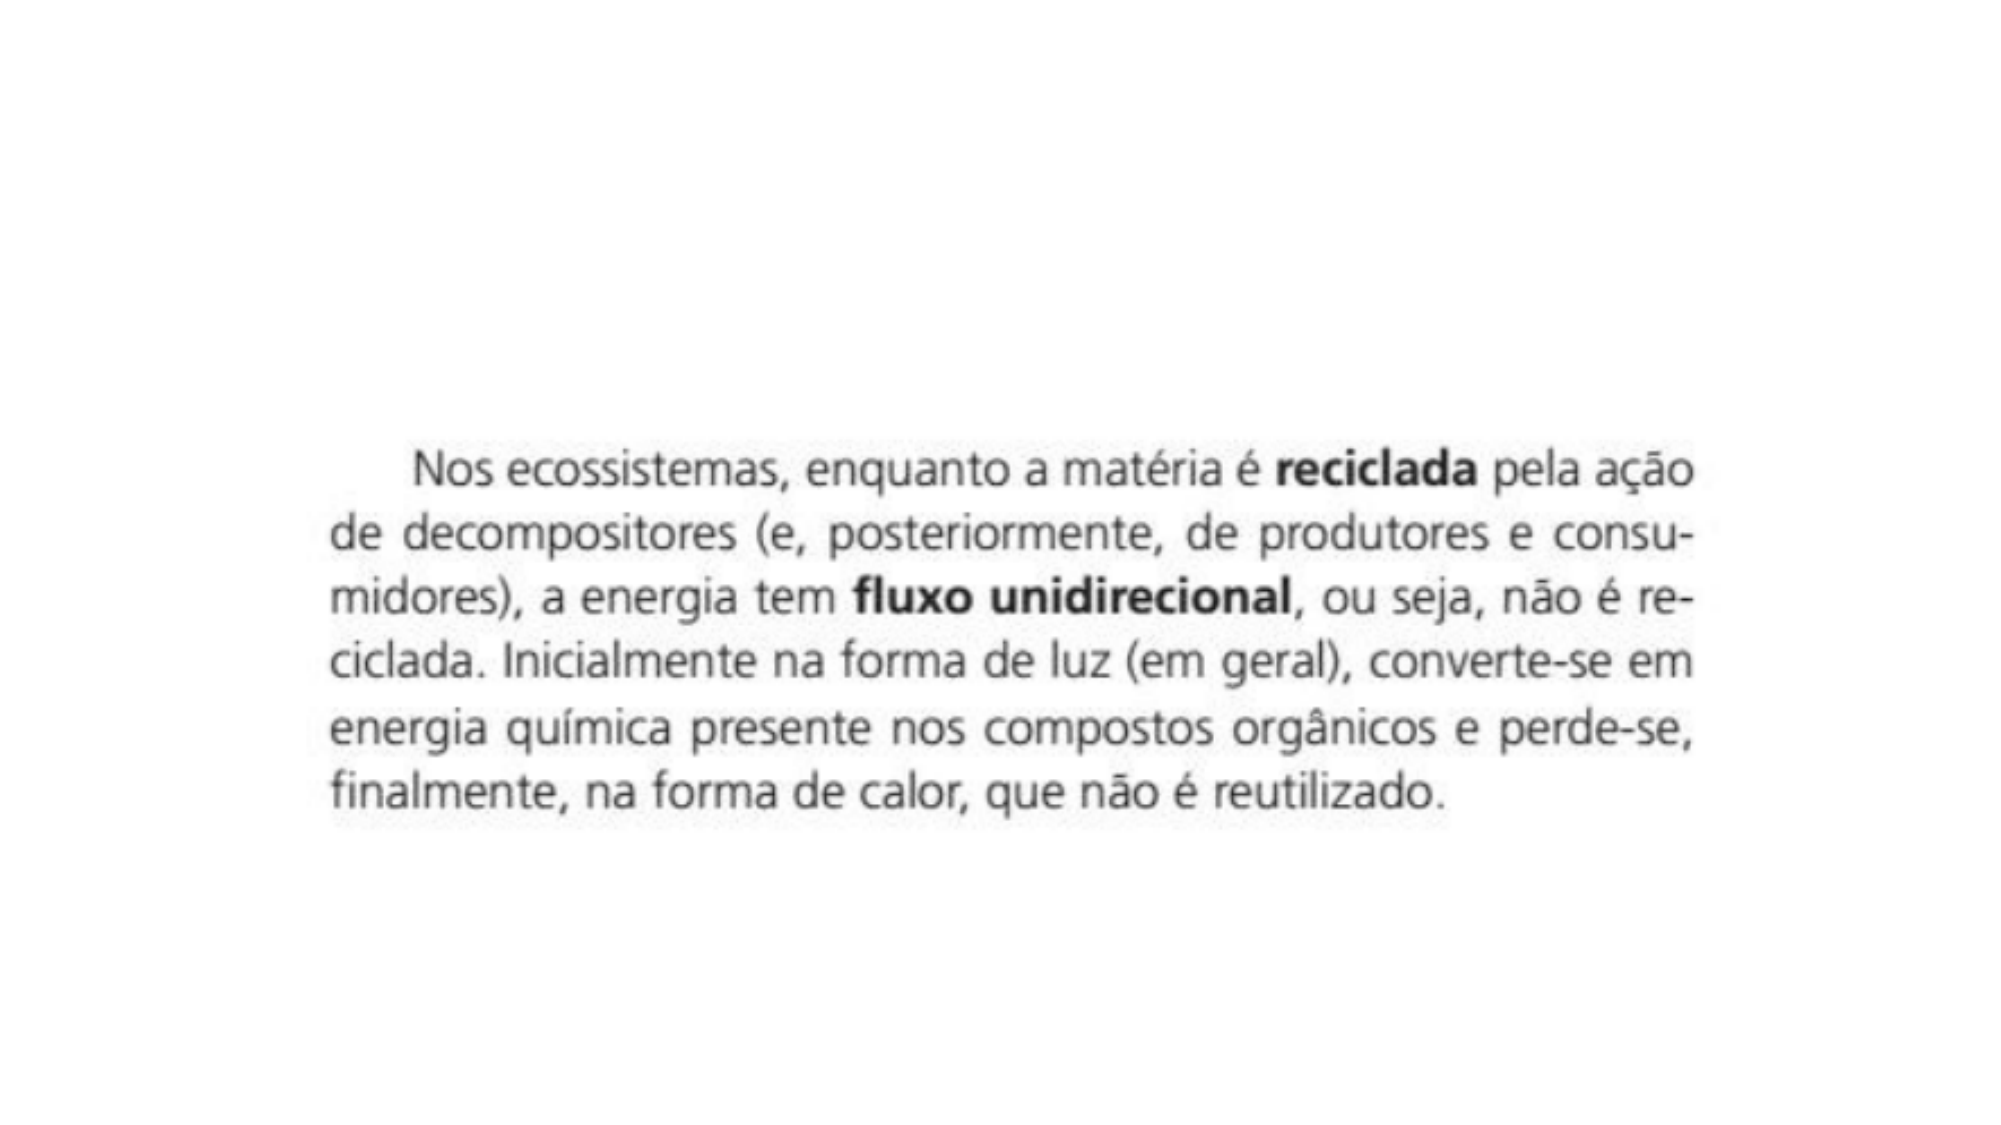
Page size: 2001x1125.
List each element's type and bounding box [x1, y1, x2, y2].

picture [305, 420, 1734, 846]
